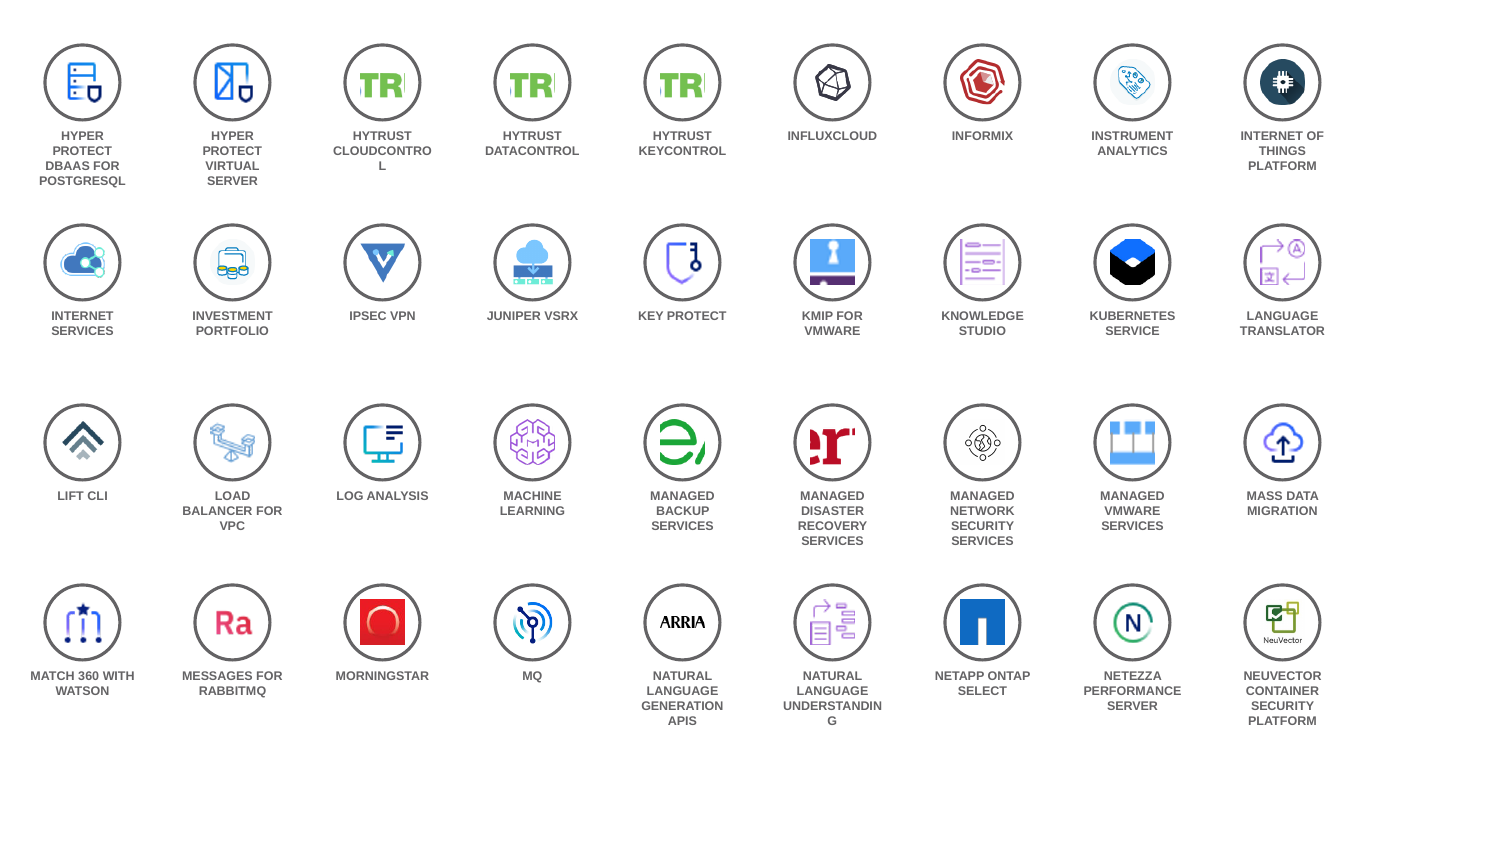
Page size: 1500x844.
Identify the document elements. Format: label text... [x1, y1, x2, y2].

text_box [344, 224, 420, 290]
text_box MESSAGES FOR RABBITMQ [179, 667, 285, 698]
text_box [1259, 292, 1306, 300]
text_box [794, 224, 870, 290]
text_box [659, 292, 706, 300]
text_box [44, 44, 120, 110]
text_box [944, 404, 1020, 480]
text_box LIFT CLI [29, 487, 135, 503]
text_box KUBERNETES SERVICE [1079, 307, 1185, 338]
picture [59, 419, 106, 466]
picture [509, 419, 556, 466]
text_box [644, 584, 720, 650]
picture [209, 419, 256, 466]
text_box INSTRUMENT ANALYTICS [1079, 127, 1185, 158]
text_box [509, 652, 556, 660]
text_box [1244, 584, 1320, 650]
text_box [44, 584, 120, 650]
picture [509, 59, 556, 106]
text_box [359, 112, 406, 120]
text_box MANAGED DISASTER RECOVERY SERVICES [779, 487, 885, 548]
text_box [644, 224, 720, 290]
text_box MANAGED BACKUP SERVICES [629, 487, 735, 533]
picture [359, 599, 406, 646]
text_box MANAGED NETWORK SECURITY SERVICES [929, 487, 1035, 548]
picture [209, 239, 256, 286]
picture [959, 239, 1006, 286]
text_box [959, 652, 1006, 660]
text_box [1109, 292, 1156, 300]
text_box NATURAL LANGUAGE GENERATION APIS [629, 667, 735, 728]
text_box INTERNET SERVICES [29, 307, 135, 338]
text_box [209, 112, 256, 120]
picture [359, 419, 406, 466]
picture [1109, 419, 1156, 466]
text_box HYPER PROTECT DBAAS FOR POSTGRESQL [29, 127, 135, 188]
text_box JUNIPER VSRX [479, 307, 585, 323]
text_box [194, 44, 270, 110]
text_box MASS DATA MIGRATION [1229, 487, 1335, 518]
text_box [944, 584, 1020, 650]
text_box IPSEC VPN [329, 307, 435, 323]
text_box [809, 652, 856, 660]
picture [809, 419, 856, 466]
picture [209, 599, 256, 646]
text_box [1109, 652, 1156, 660]
text_box [659, 652, 706, 660]
text_box NETEZZA PERFORMANCE SERVER [1079, 667, 1185, 713]
picture [809, 599, 856, 646]
text_box [644, 404, 720, 480]
text_box KNOWLEDGE STUDIO [929, 307, 1035, 338]
text_box MACHINE LEARNING [479, 487, 585, 518]
text_box HYTRUST CLOUDCONTROL [329, 127, 435, 173]
text_box [959, 112, 1006, 120]
picture [659, 59, 706, 106]
text_box HYPER PROTECT VIRTUAL SERVER [179, 127, 285, 188]
picture [1259, 59, 1306, 106]
text_box [944, 44, 1020, 110]
text_box [494, 404, 570, 480]
picture [59, 599, 106, 646]
text_box MATCH 360 WITH WATSON [29, 667, 135, 698]
picture [1109, 239, 1156, 286]
text_box [644, 44, 720, 110]
picture [959, 59, 1006, 106]
picture [359, 59, 406, 106]
text_box INFORMIX [929, 127, 1035, 143]
text_box [344, 584, 420, 650]
picture [59, 239, 106, 286]
text_box [359, 652, 406, 660]
text_box [194, 584, 270, 650]
text_box [194, 224, 270, 290]
picture [59, 59, 106, 106]
picture [659, 599, 706, 646]
text_box [944, 224, 1020, 290]
text_box HYTRUST KEYCONTROL [629, 127, 735, 158]
picture [959, 419, 1006, 466]
text_box [194, 404, 270, 480]
picture [659, 239, 706, 286]
text_box [359, 292, 406, 300]
picture [1109, 599, 1156, 646]
picture [959, 599, 1006, 646]
text_box [1094, 224, 1170, 290]
text_box [659, 112, 706, 120]
picture [1259, 239, 1306, 286]
text_box LANGUAGE TRANSLATOR [1229, 307, 1335, 338]
text_box NETAPP ONTAP SELECT [929, 667, 1035, 698]
picture [509, 239, 556, 286]
picture [1259, 419, 1306, 466]
text_box HYTRUST DATACONTROL [479, 127, 585, 158]
text_box [1094, 44, 1170, 110]
text_box [1259, 652, 1306, 660]
picture [209, 59, 256, 106]
text_box INTERNET OF THINGS PLATFORM [1229, 127, 1335, 173]
text_box LOG ANALYSIS [329, 487, 435, 503]
picture [359, 239, 406, 286]
text_box [209, 652, 256, 660]
text_box [509, 292, 556, 300]
picture [809, 59, 856, 106]
text_box NEUVECTOR CONTAINER SECURITY PLATFORM [1229, 667, 1335, 728]
text_box MORNINGSTAR [329, 667, 435, 683]
text_box [1094, 584, 1170, 650]
text_box [494, 224, 570, 290]
text_box MANAGED VMWARE SERVICES [1079, 487, 1185, 533]
text_box INVESTMENT PORTFOLIO [179, 307, 285, 338]
text_box [509, 112, 556, 120]
picture [1109, 59, 1156, 106]
picture [659, 419, 706, 466]
text_box [809, 112, 856, 120]
text_box [59, 292, 106, 300]
text_box INFLUXCLOUD [779, 127, 885, 143]
text_box [1244, 224, 1320, 290]
text_box [1094, 404, 1170, 480]
text_box NATURAL LANGUAGE UNDERSTANDING [779, 667, 885, 728]
text_box [794, 44, 870, 110]
text_box [794, 404, 870, 480]
text_box [494, 584, 570, 650]
text_box KMIP FOR VMWARE [779, 307, 885, 338]
text_box [1244, 404, 1320, 480]
text_box [44, 404, 120, 480]
text_box [209, 292, 256, 300]
text_box [44, 224, 120, 290]
text_box [344, 44, 420, 110]
text_box [1109, 112, 1156, 120]
text_box [1244, 44, 1320, 110]
text_box MQ [479, 667, 585, 683]
text_box [794, 584, 870, 650]
picture [1259, 599, 1306, 646]
text_box [344, 404, 420, 480]
picture [809, 239, 856, 286]
text_box LOAD BALANCER FOR VPC [179, 487, 285, 533]
picture [509, 599, 556, 646]
text_box [809, 292, 856, 300]
text_box [959, 292, 1006, 300]
text_box KEY PROTECT [629, 307, 735, 323]
text_box [1259, 112, 1306, 120]
text_box [59, 112, 106, 120]
text_box [59, 652, 106, 660]
text_box [494, 44, 570, 110]
